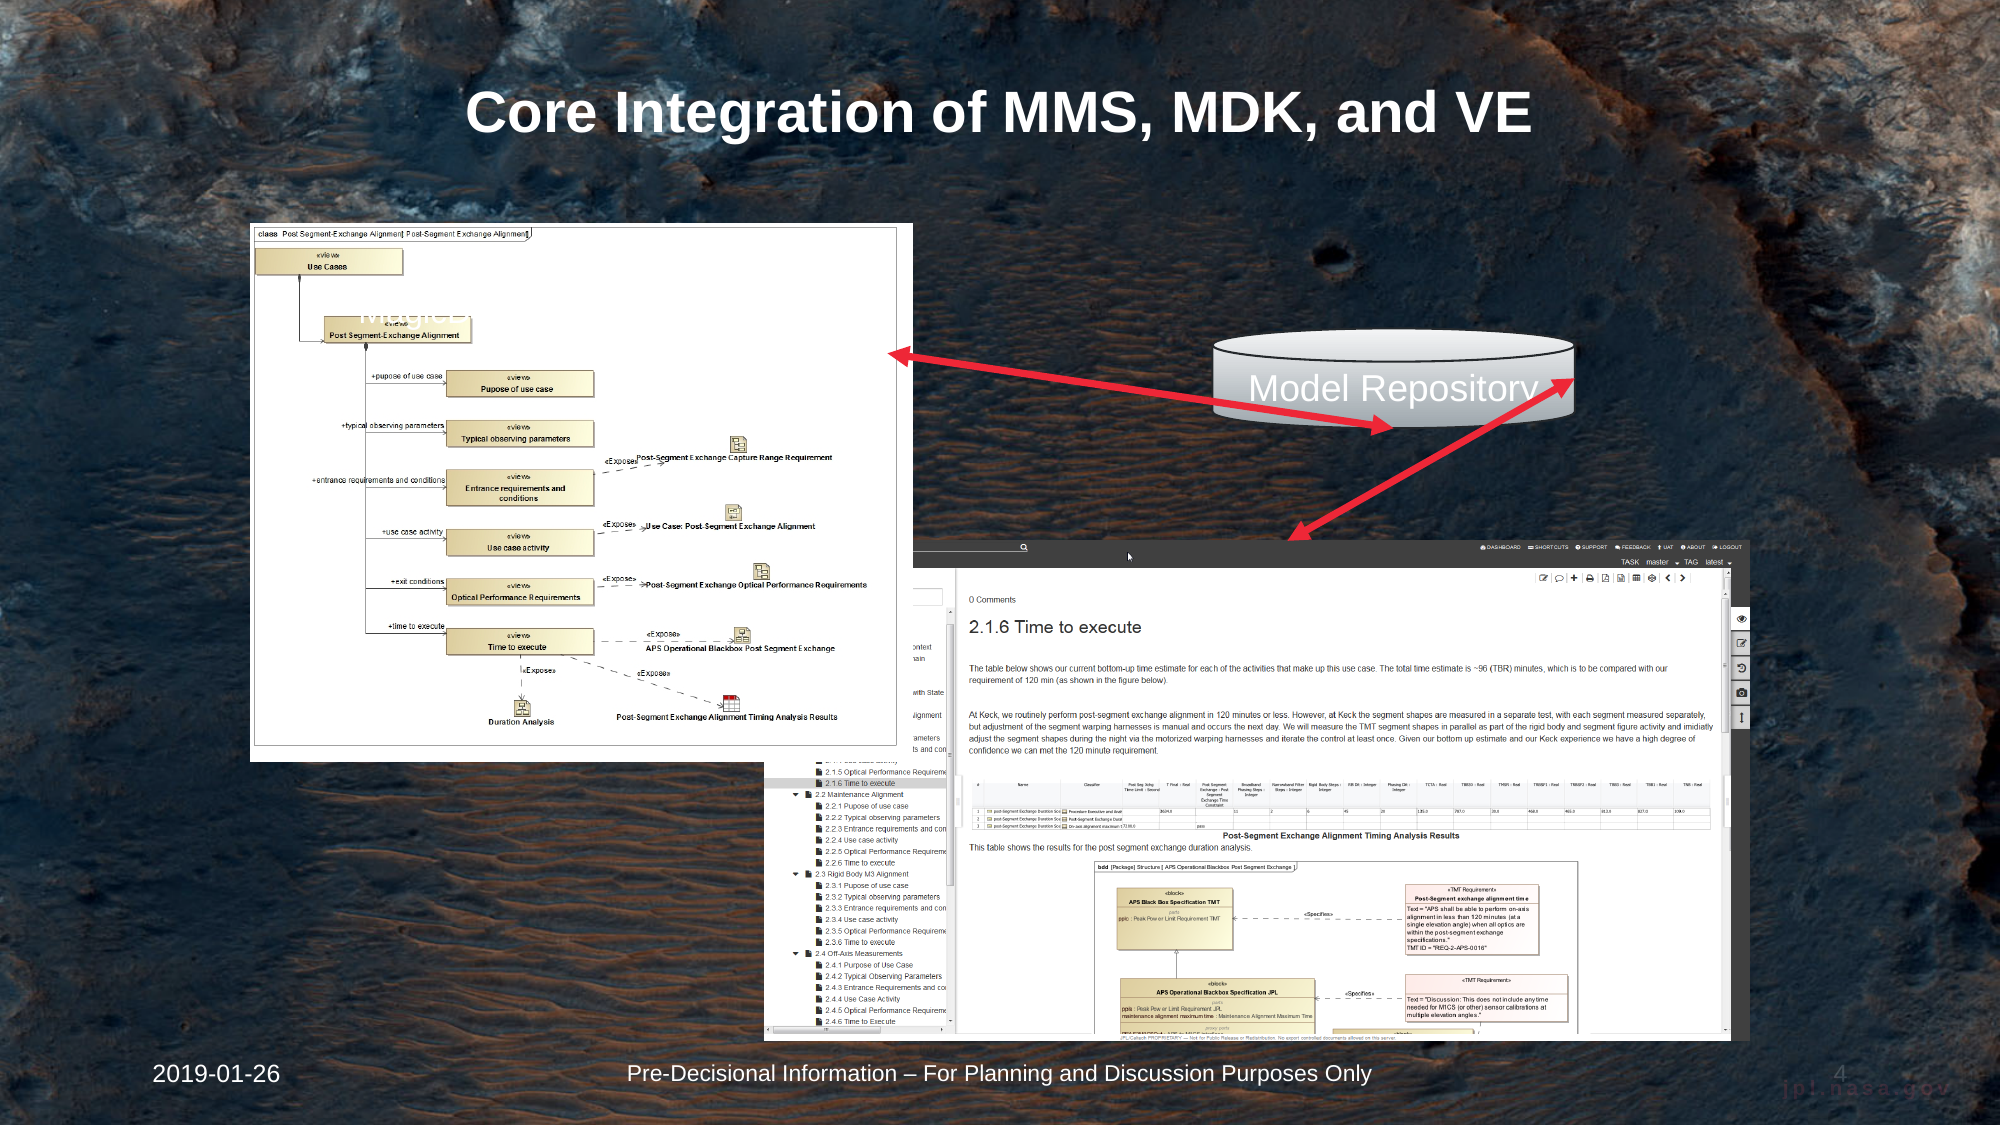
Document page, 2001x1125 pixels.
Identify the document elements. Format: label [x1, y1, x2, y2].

text_box [1287, 428, 1394, 541]
text_box [887, 353, 1213, 379]
picture [0, 0, 2000, 1125]
